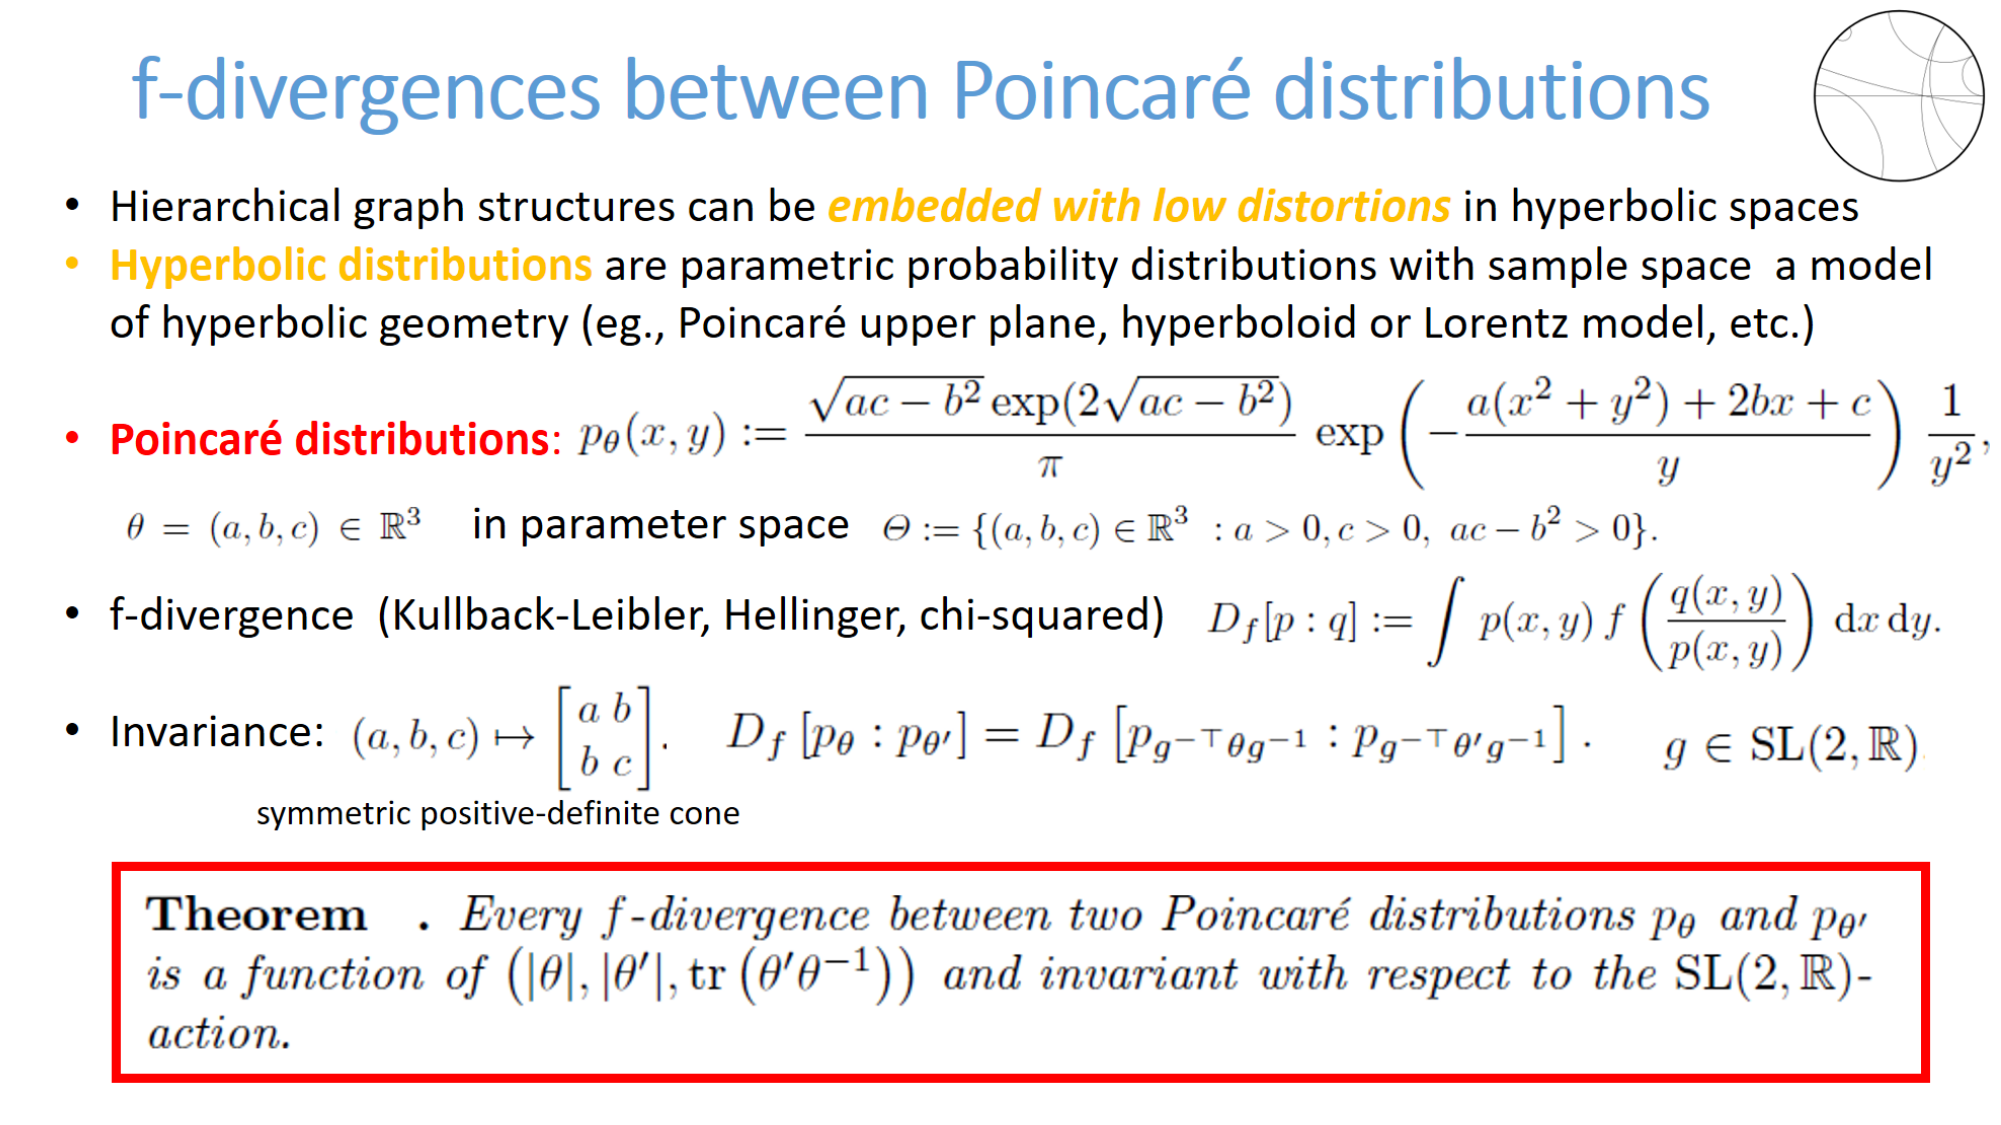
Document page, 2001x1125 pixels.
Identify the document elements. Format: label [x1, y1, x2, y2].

list [56, 0, 2000, 1094]
